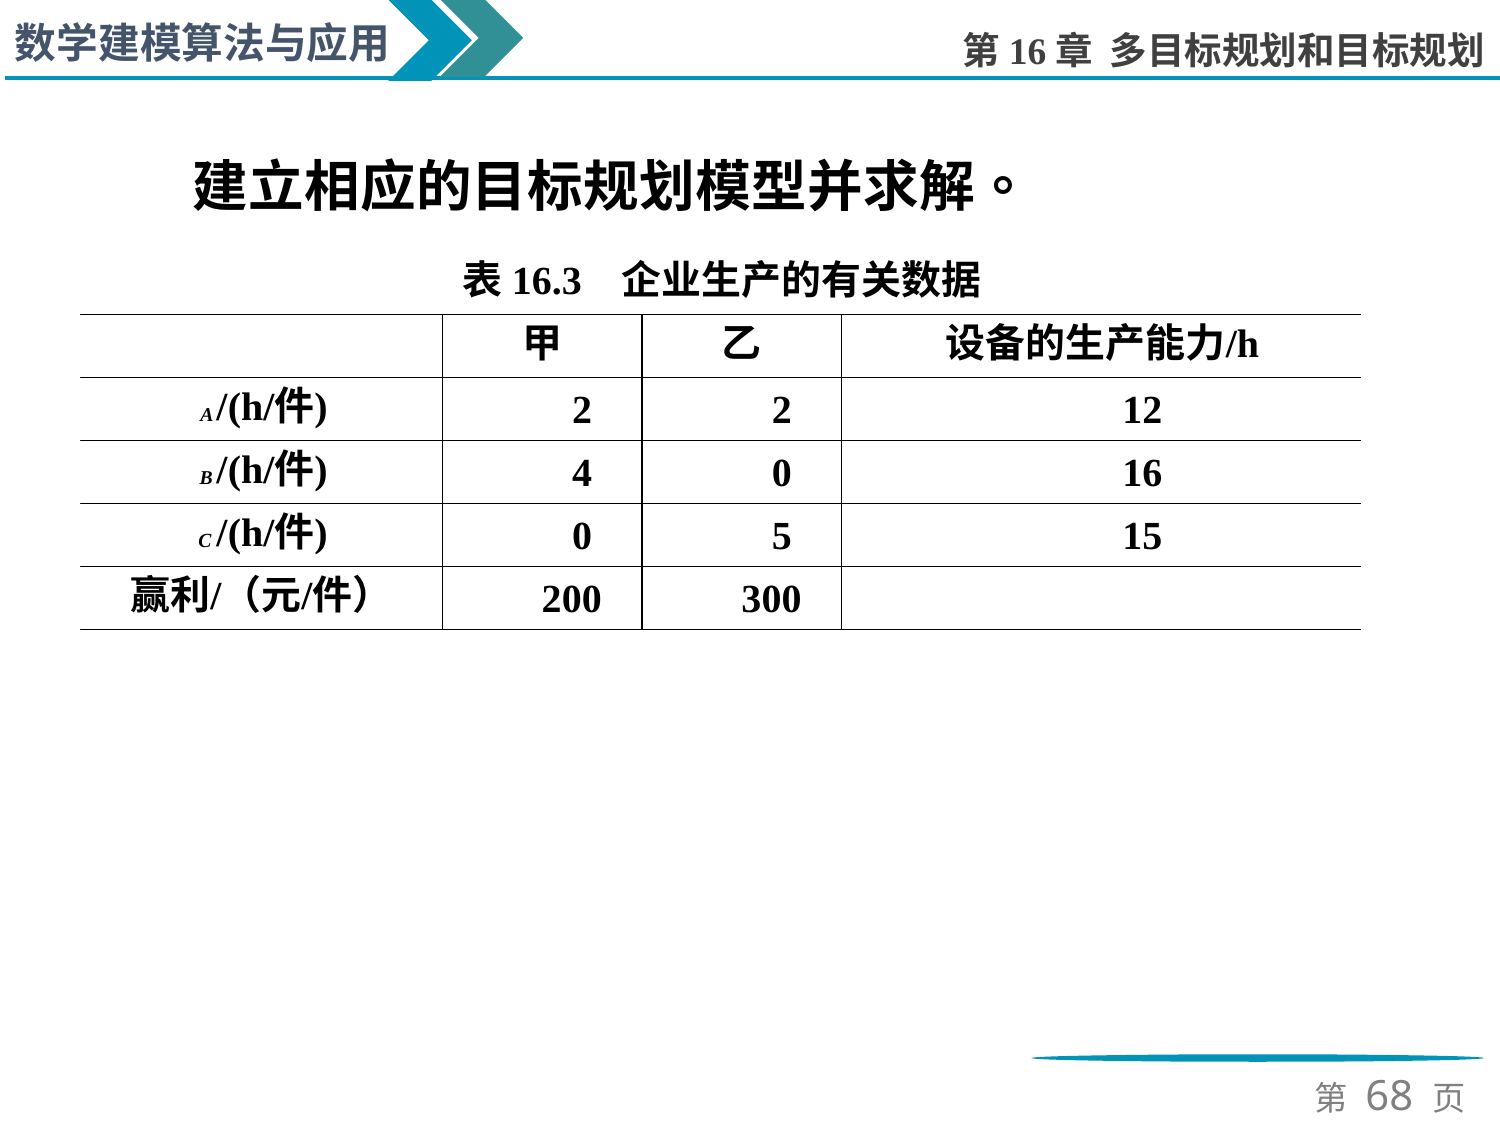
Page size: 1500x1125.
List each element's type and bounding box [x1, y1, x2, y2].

text_box [80, 143, 1361, 755]
